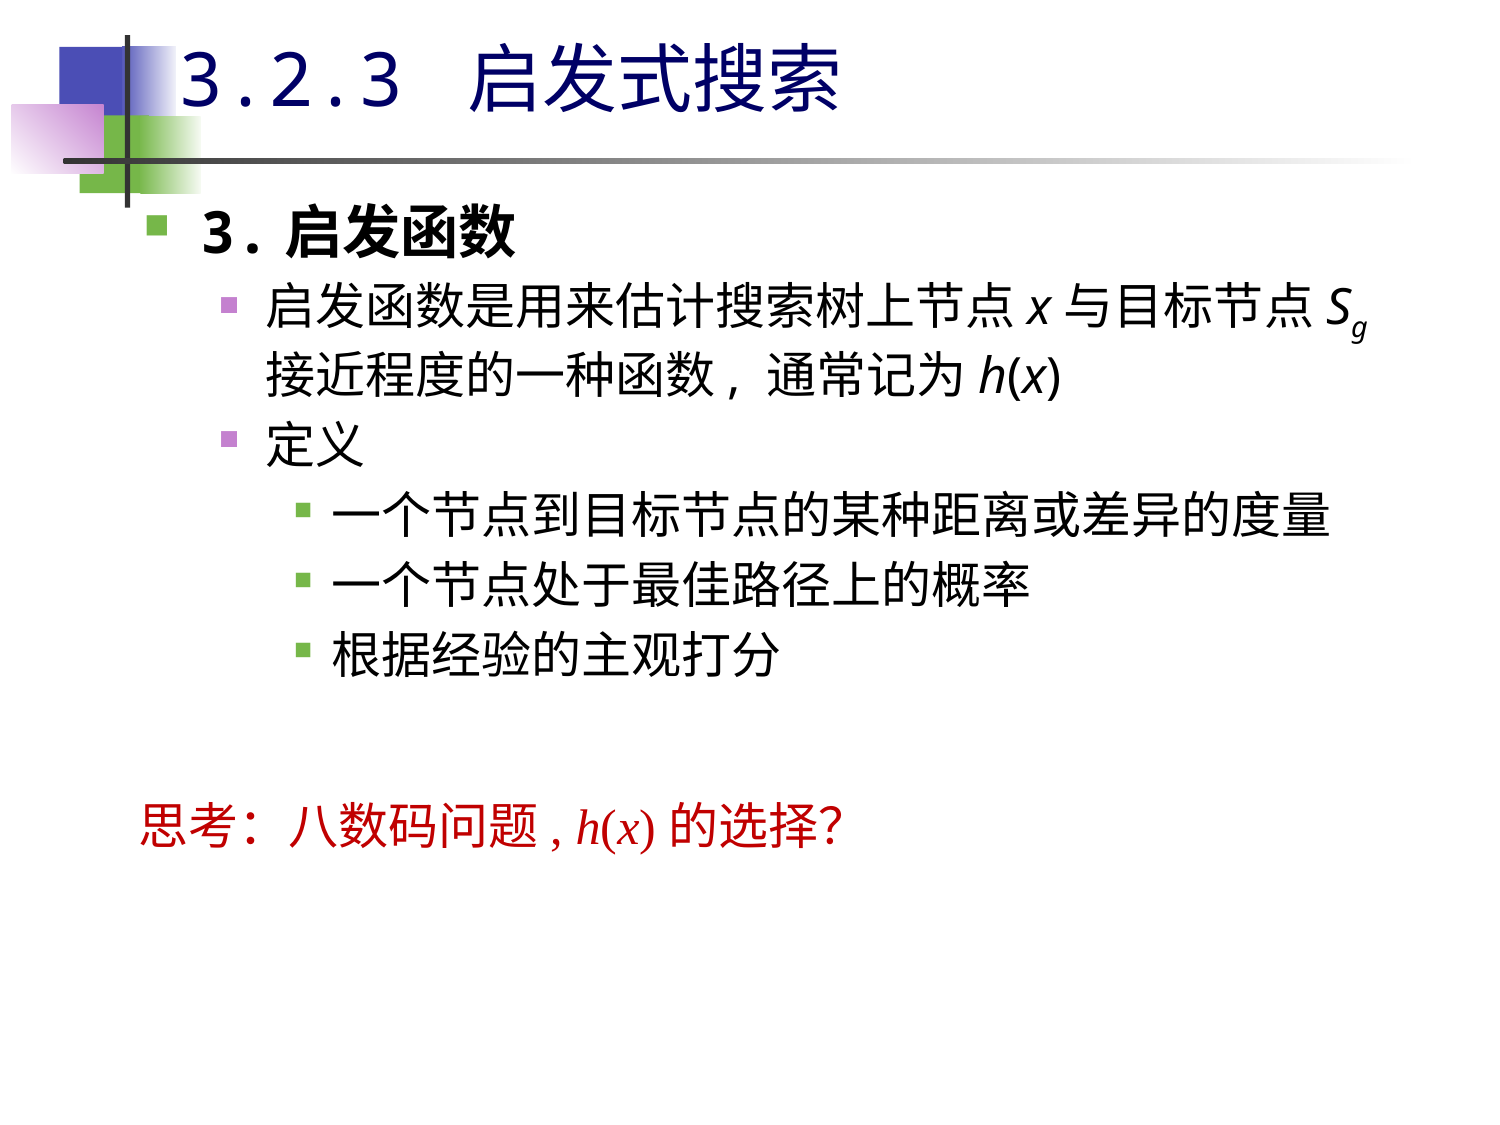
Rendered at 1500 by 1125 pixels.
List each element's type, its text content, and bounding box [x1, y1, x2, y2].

text_box 思考：八数码问题, h(x)的选择？ [123, 786, 1500, 862]
title 3.2.3 启发式搜索 [164, 6, 1443, 129]
list 3.启发函数 启发函数是用来估计搜索树上节点x与目标节点Sg接近程度的一种函数, 通常记为h(x) 定义 一个节点到目标节点的某种距离或差异的度量 一个节点处于最佳路径上的概率 根据经验的主观打分 [128, 187, 1388, 716]
